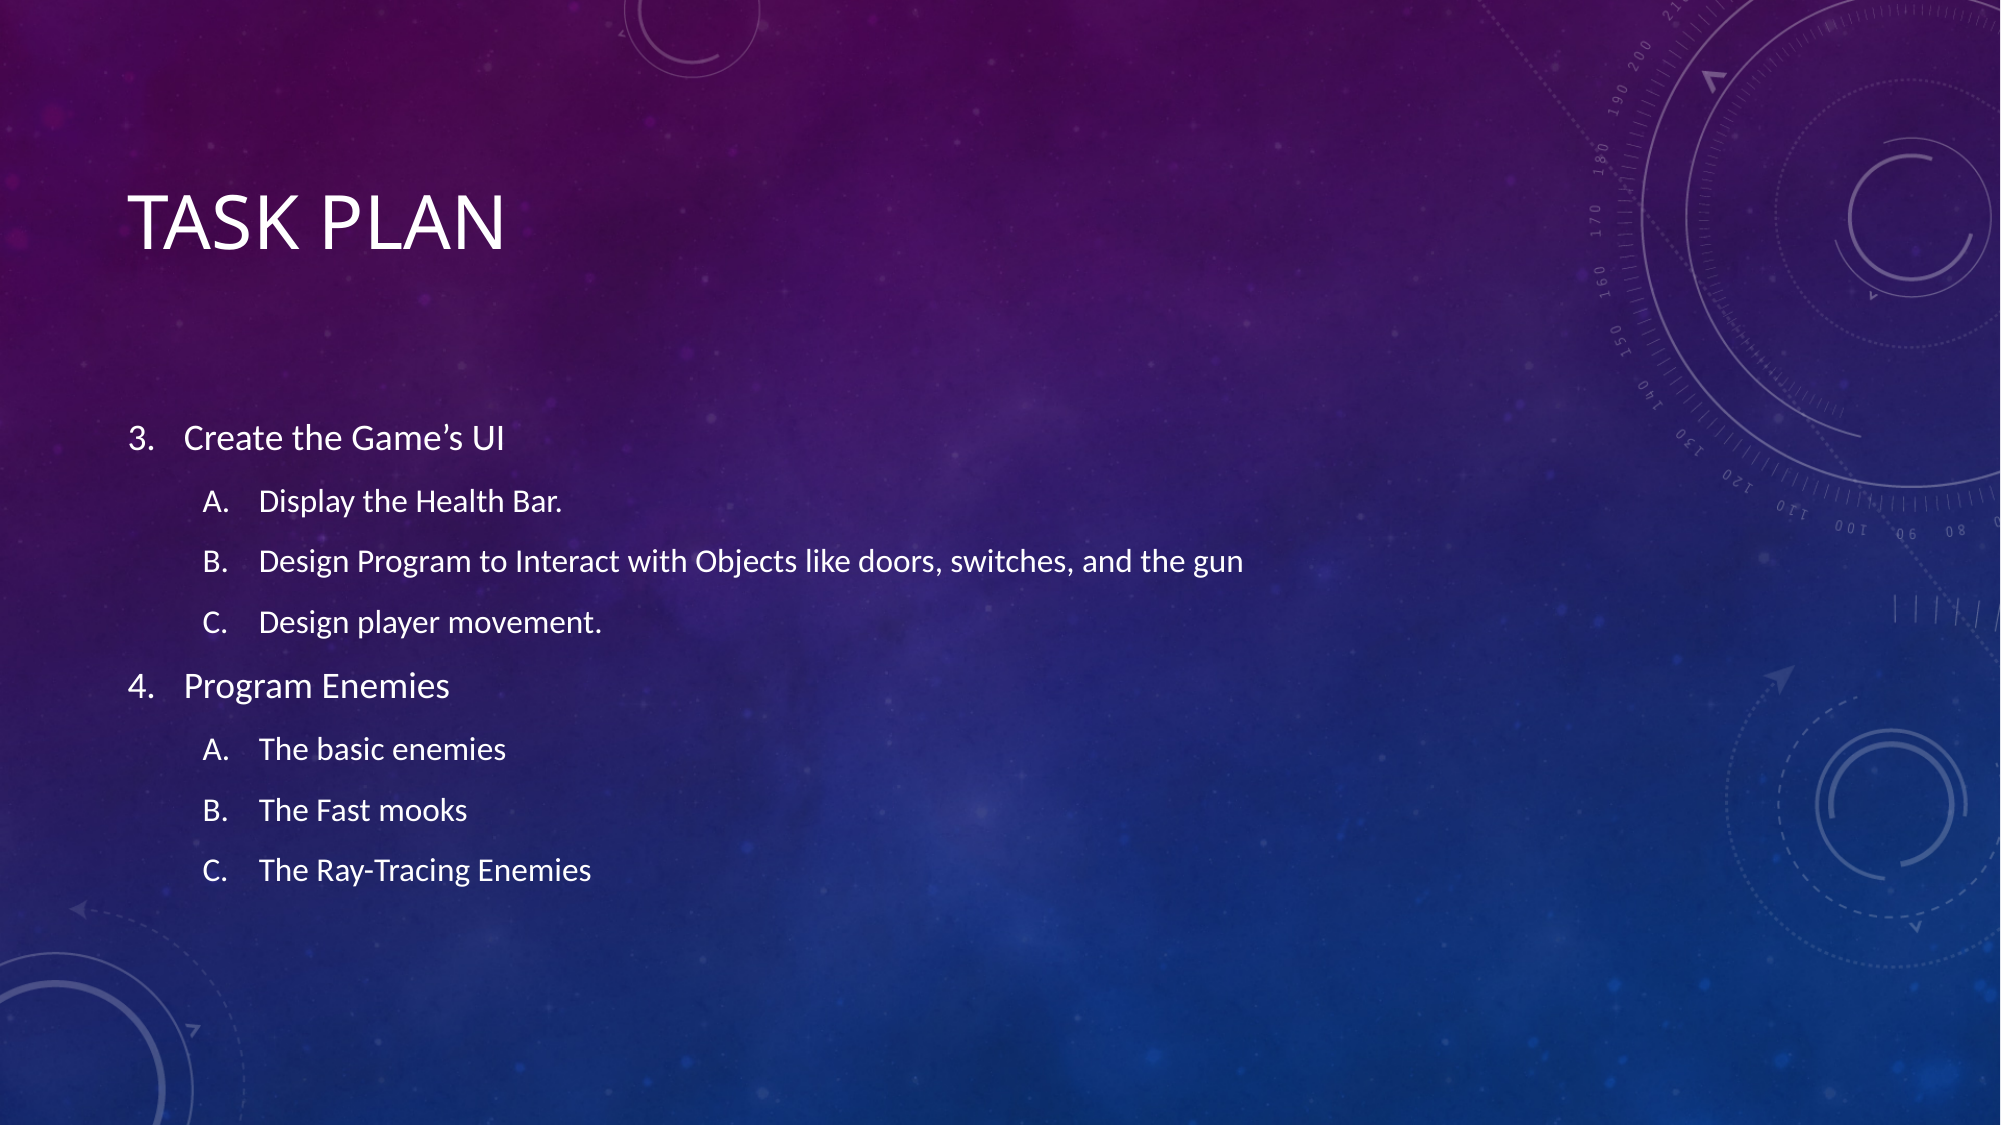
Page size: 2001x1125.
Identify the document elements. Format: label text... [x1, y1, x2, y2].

list Create the Game’s UI Display the Health Bar. Design Program to Interact with Objects like doors, switches, and the gun Design player movement. Program Enemies The basic enemies The Fast mooks The Ray-Tracing Enemies [112, 351, 1775, 950]
title Task Plan [112, 99, 1775, 339]
picture [0, 0, 2001, 1125]
